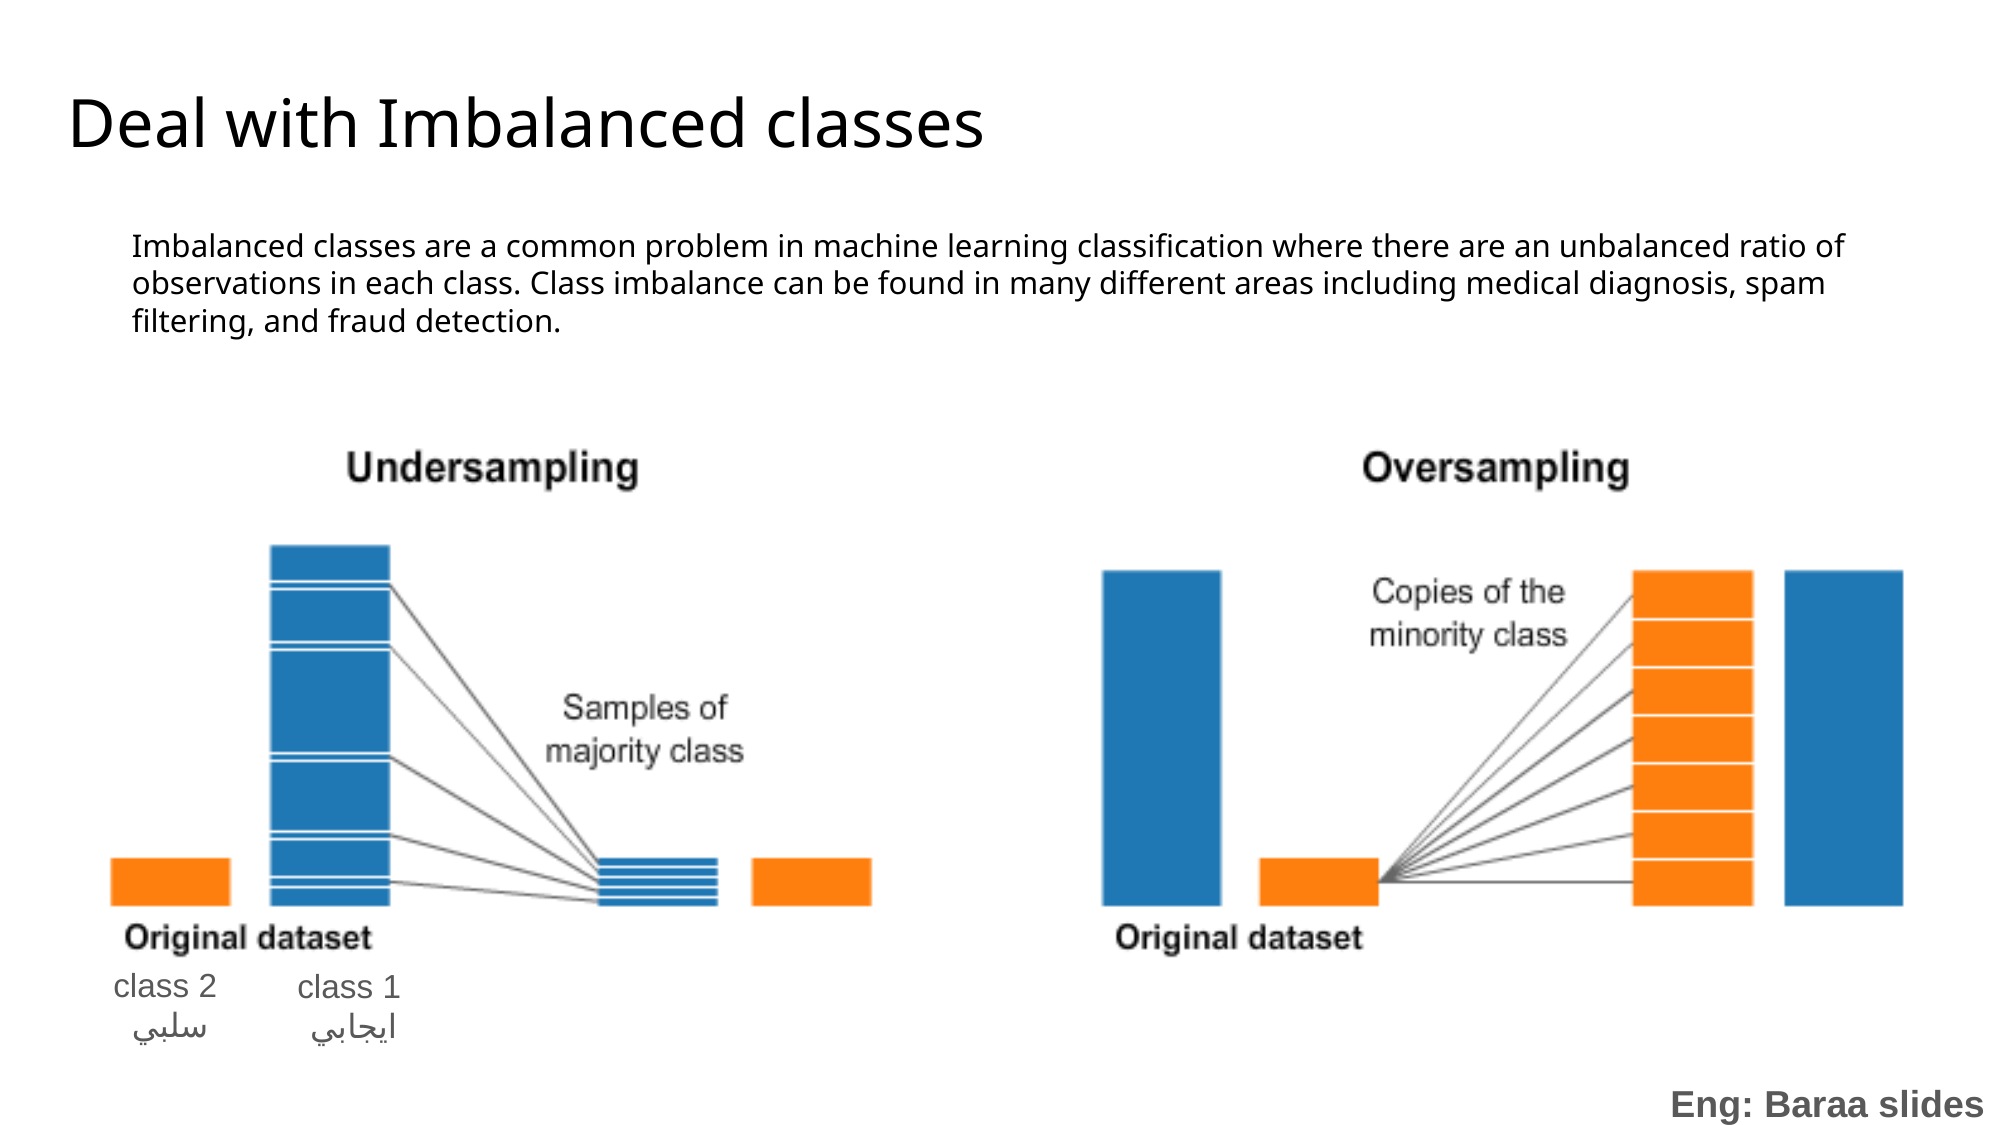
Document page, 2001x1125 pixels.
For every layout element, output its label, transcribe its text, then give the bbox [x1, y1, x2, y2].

picture [85, 432, 1914, 970]
text_box Imbalanced classes are a common problem in machine learning classification where there are an unbalanced ratio of observations in each class. Class imbalance can be found in many different areas including medical diagnosis, spam filtering, and fraud detection. [131, 245, 1914, 339]
text_box Eng: Baraa slides [1581, 1064, 2000, 1125]
title Deal with Imbalanced classes [67, 68, 1203, 162]
text_box class 1 ايجابي [265, 981, 443, 1042]
text_box class 2 سلبي [81, 978, 259, 1053]
